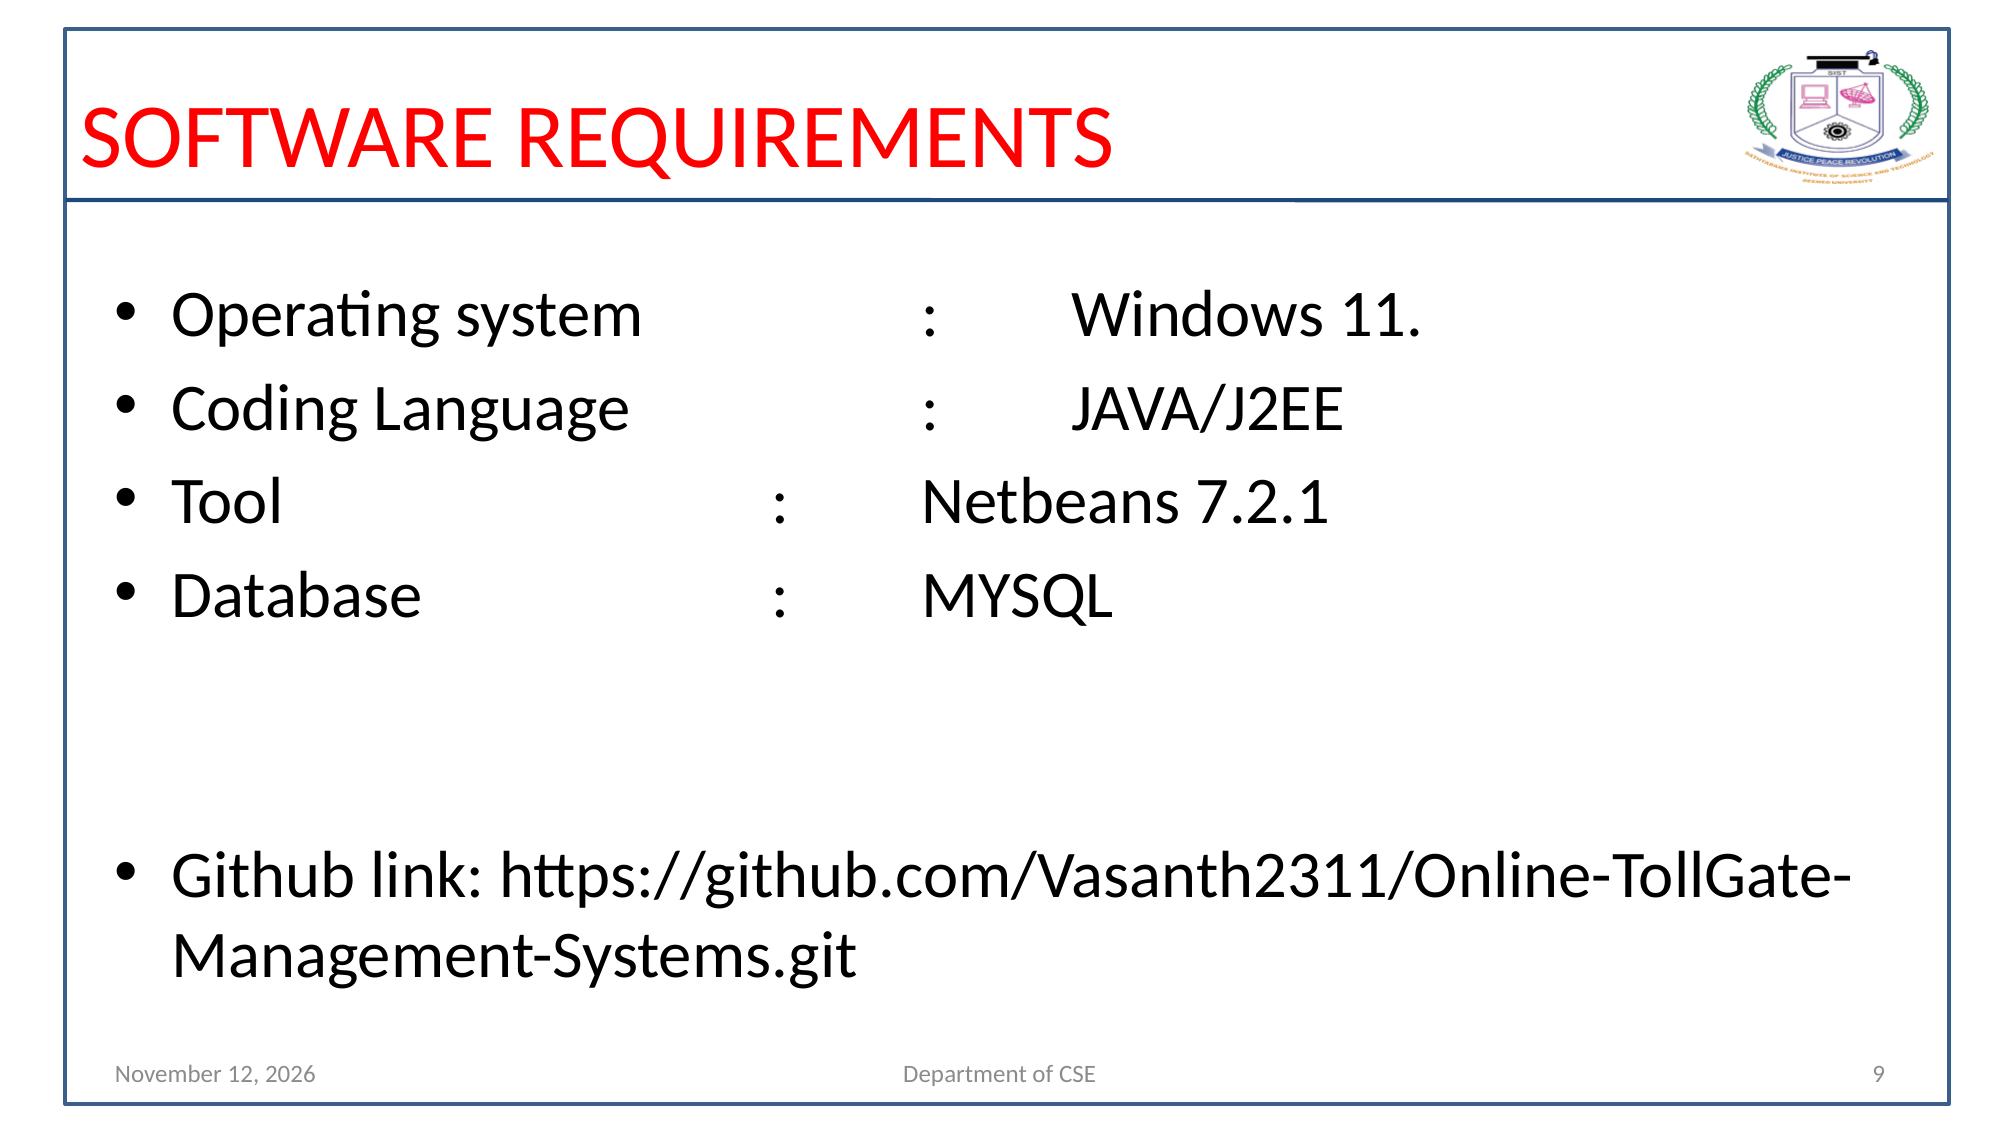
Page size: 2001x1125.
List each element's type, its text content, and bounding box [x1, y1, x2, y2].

picture [1745, 50, 1934, 184]
title SOFTWARE REQUIREMENTS [65, 37, 1866, 225]
list Operating system : Windows 11. Coding Language : JAVA/J2EE Tool : Netbeans 7.2.1 Database : MYSQL Github link: https://github.com/Vasanth2311/Online-TollGate-Management-Systems.git [99, 262, 1900, 1005]
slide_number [99, 1042, 567, 1103]
slide_number 9 [1433, 1042, 1900, 1103]
footer Department of CSE [683, 1042, 1317, 1103]
